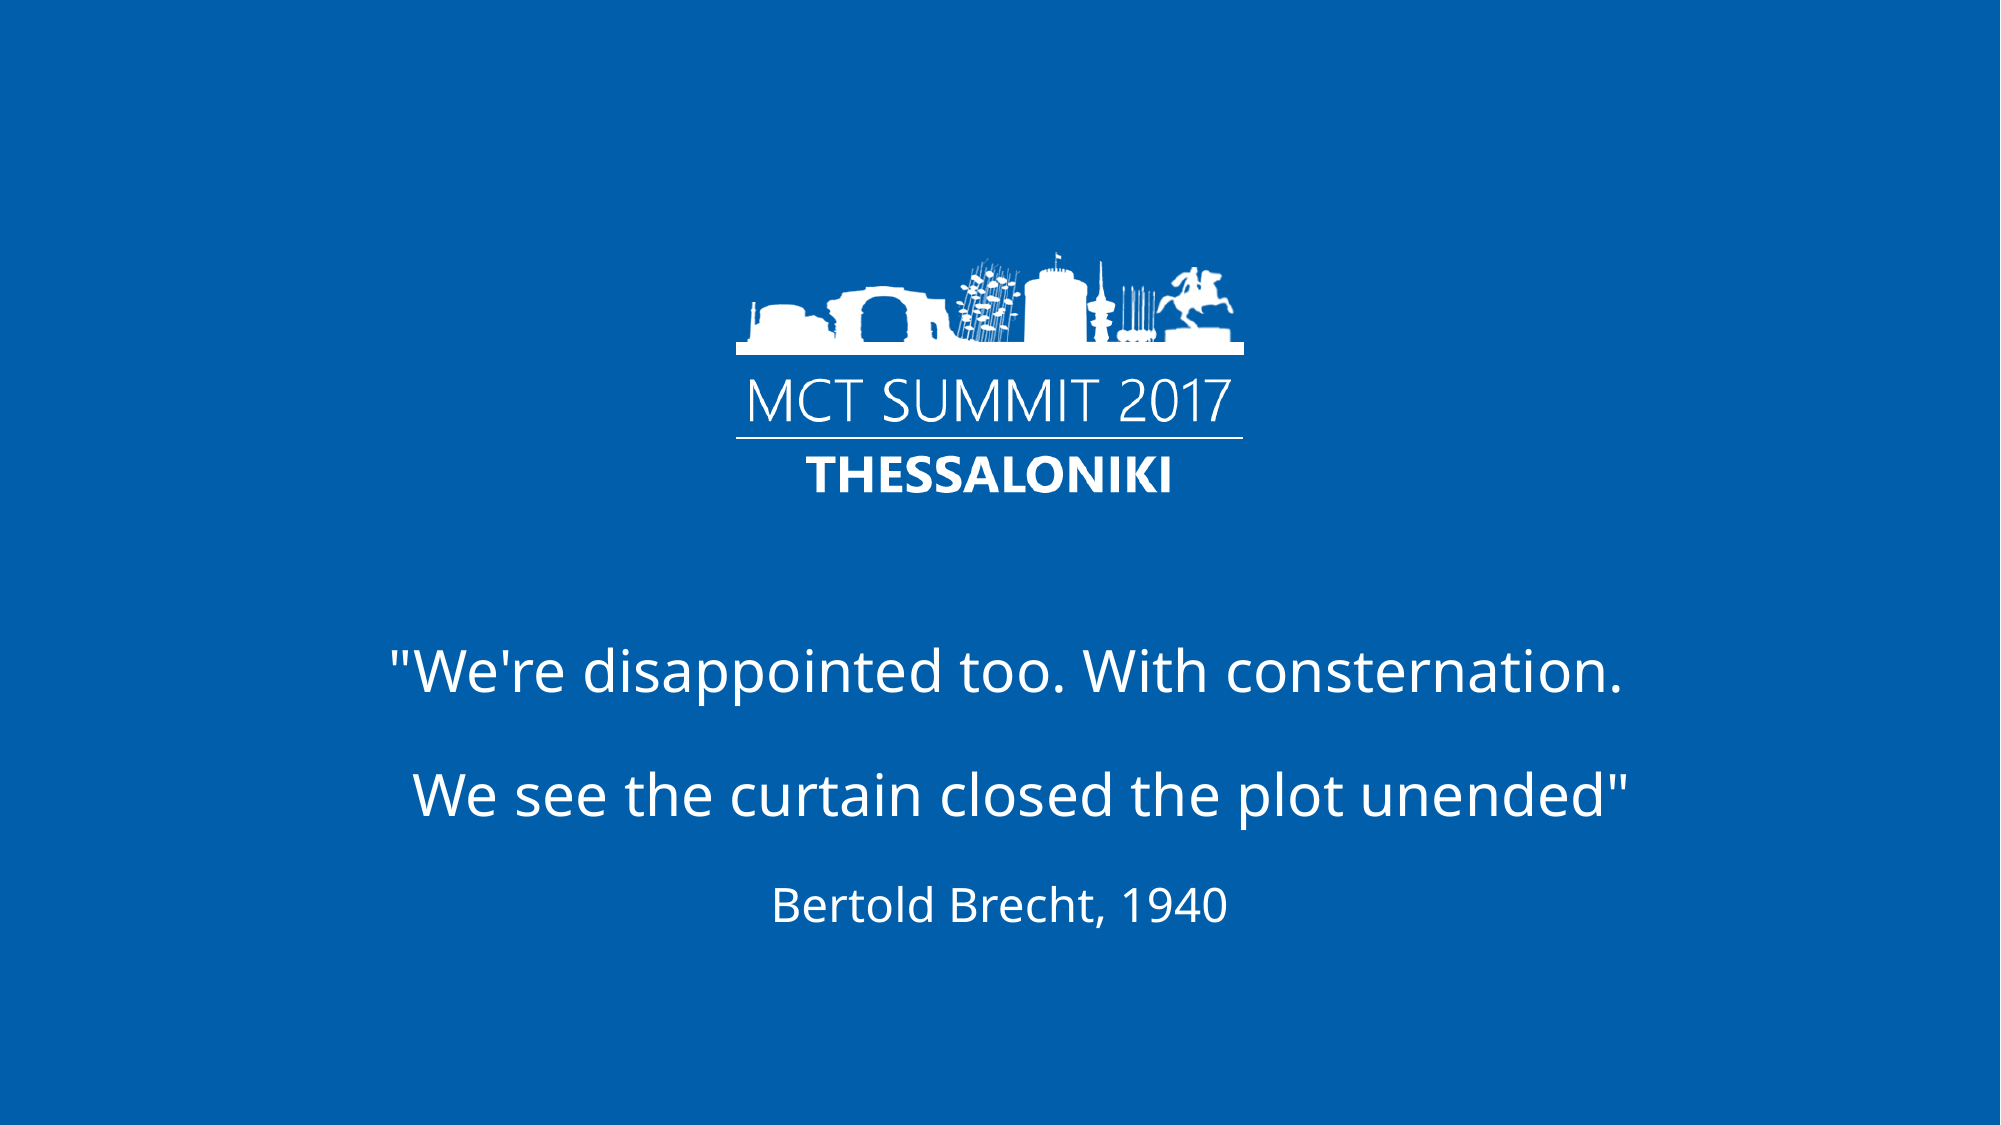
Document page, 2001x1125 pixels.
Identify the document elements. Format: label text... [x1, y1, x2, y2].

subtitle "We're disappointed too. With consternation. We see the curtain closed the plot unended" Bertold Brecht, 1940 [249, 590, 1750, 942]
picture [724, 237, 1255, 517]
